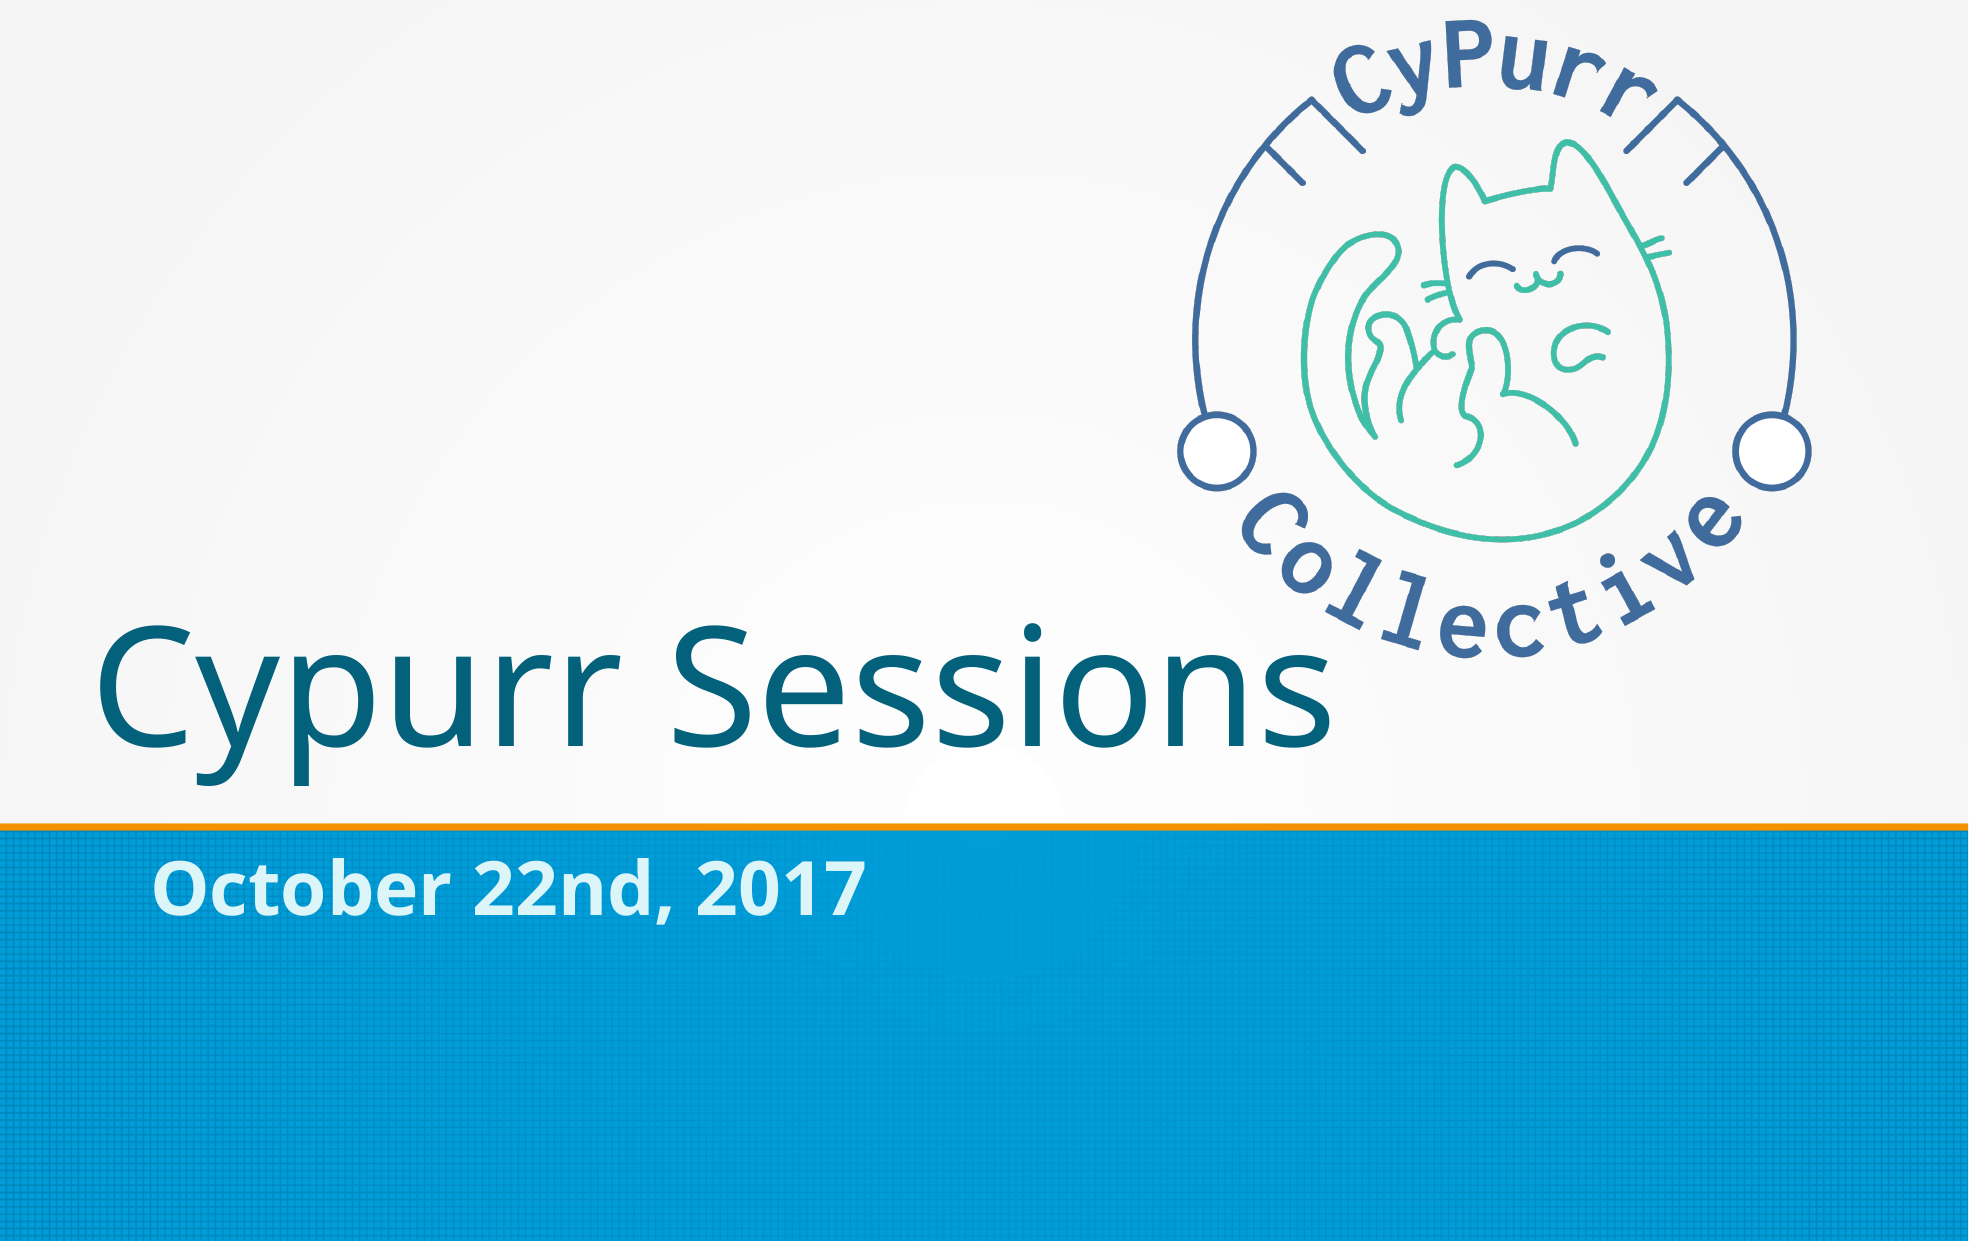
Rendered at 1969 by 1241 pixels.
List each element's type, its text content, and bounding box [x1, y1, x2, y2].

text_box Cypurr Sessions [89, 49, 1862, 780]
picture [0, 0, 1969, 830]
text_box October 22nd, 2017 [149, 840, 1920, 1095]
